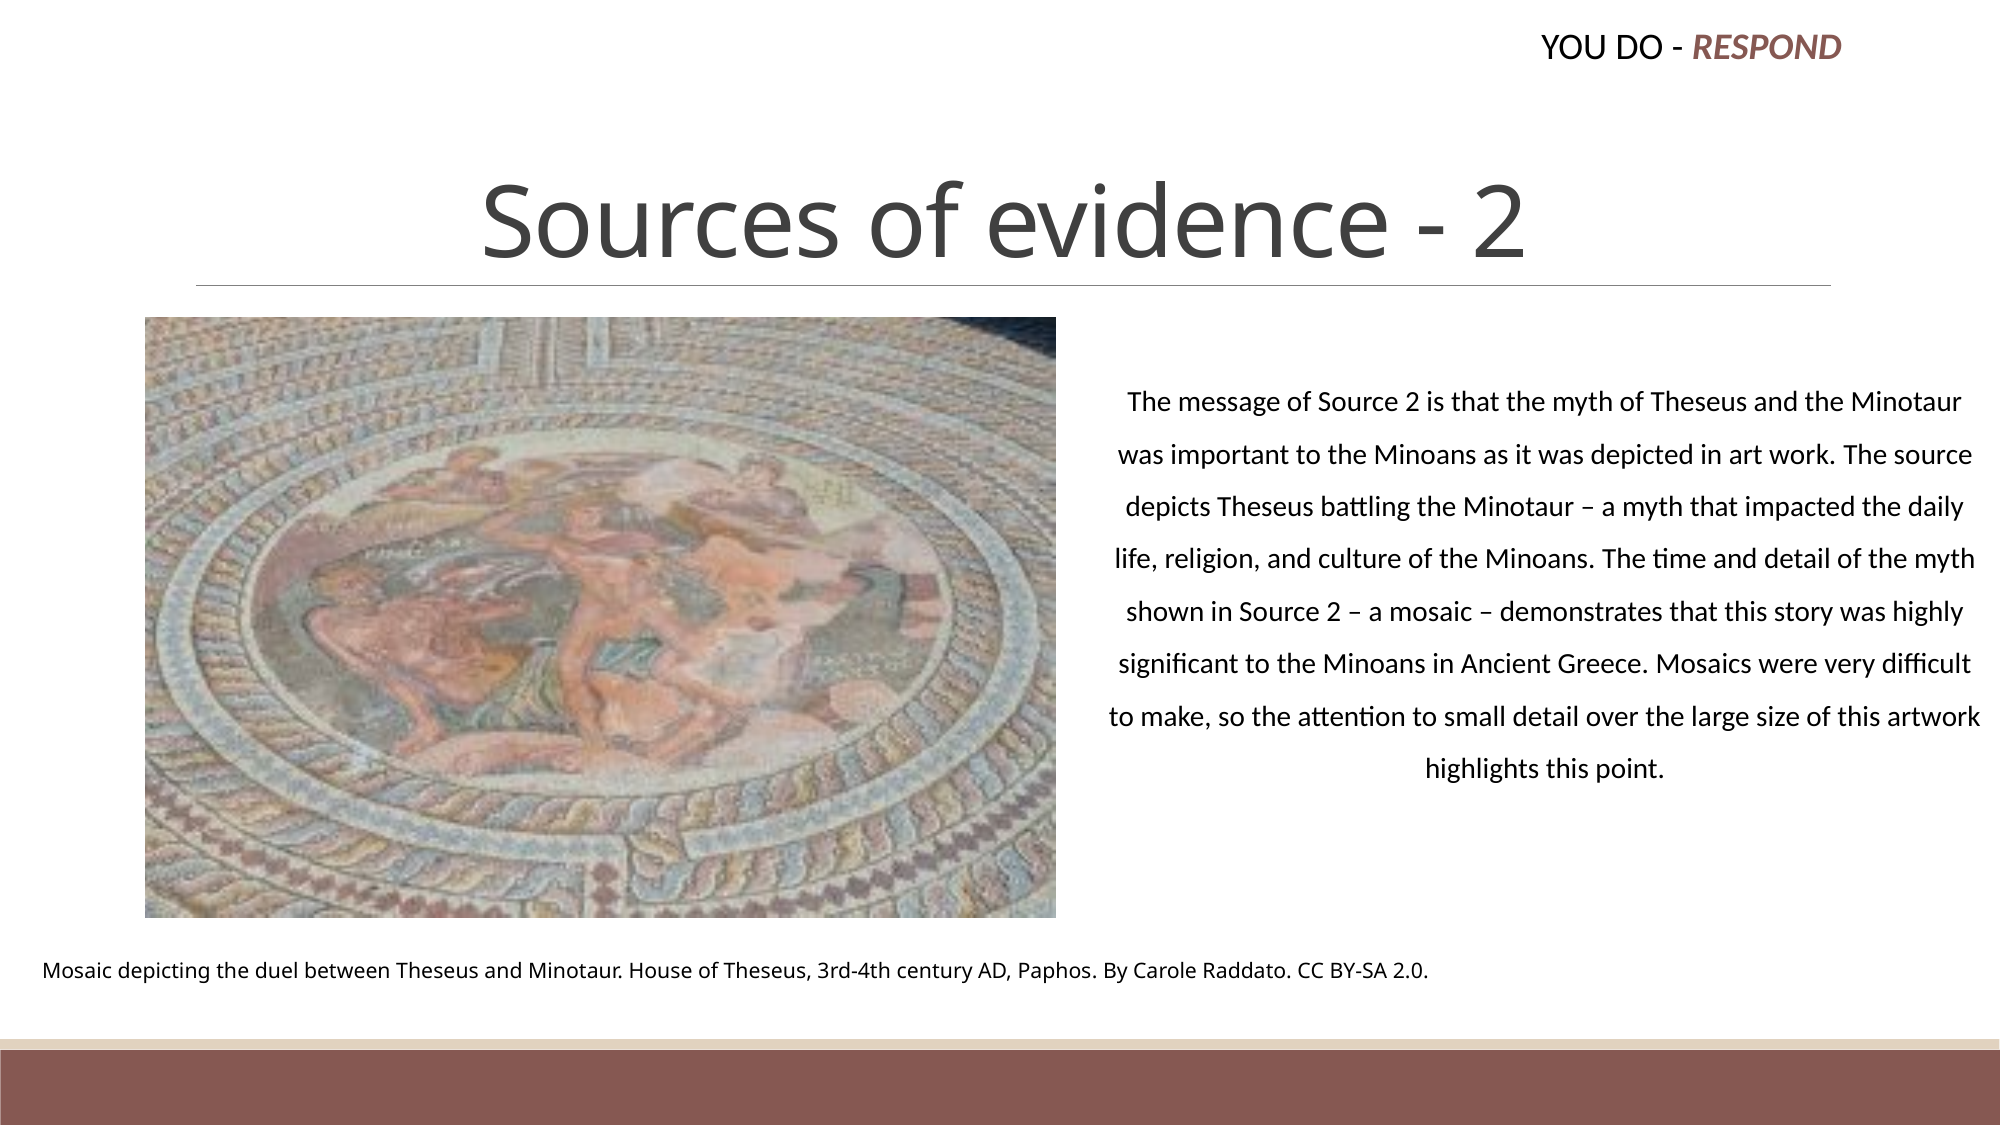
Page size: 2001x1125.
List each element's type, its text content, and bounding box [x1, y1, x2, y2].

picture [145, 316, 1056, 919]
title Sources of evidence - 2 [180, 47, 1830, 285]
text_box YOU DO - RESPOND [1431, 14, 1961, 75]
list Mosaic depicting the duel between Theseus and Minotaur. House of Theseus, 3rd-4th century AD, Paphos. By Carole Raddato. CC BY-SA 2.0. [23, 950, 1432, 994]
text_box The message of Source 2 is that the myth of Theseus and the Minotaur was important to the Minoans as it was depicted in art work. The source depicts Theseus battling the Minotaur – a myth that impacted the daily life, religion, and culture of the Minoans. The time and detail of the myth shown in Source 2 – a mosaic – demonstrates that this story was highly significant to the Minoans in Ancient Greece. Mosaics were very difficult to make, so the attention to small detail over the large size of this artwork highlights this point. [1090, 357, 2000, 792]
